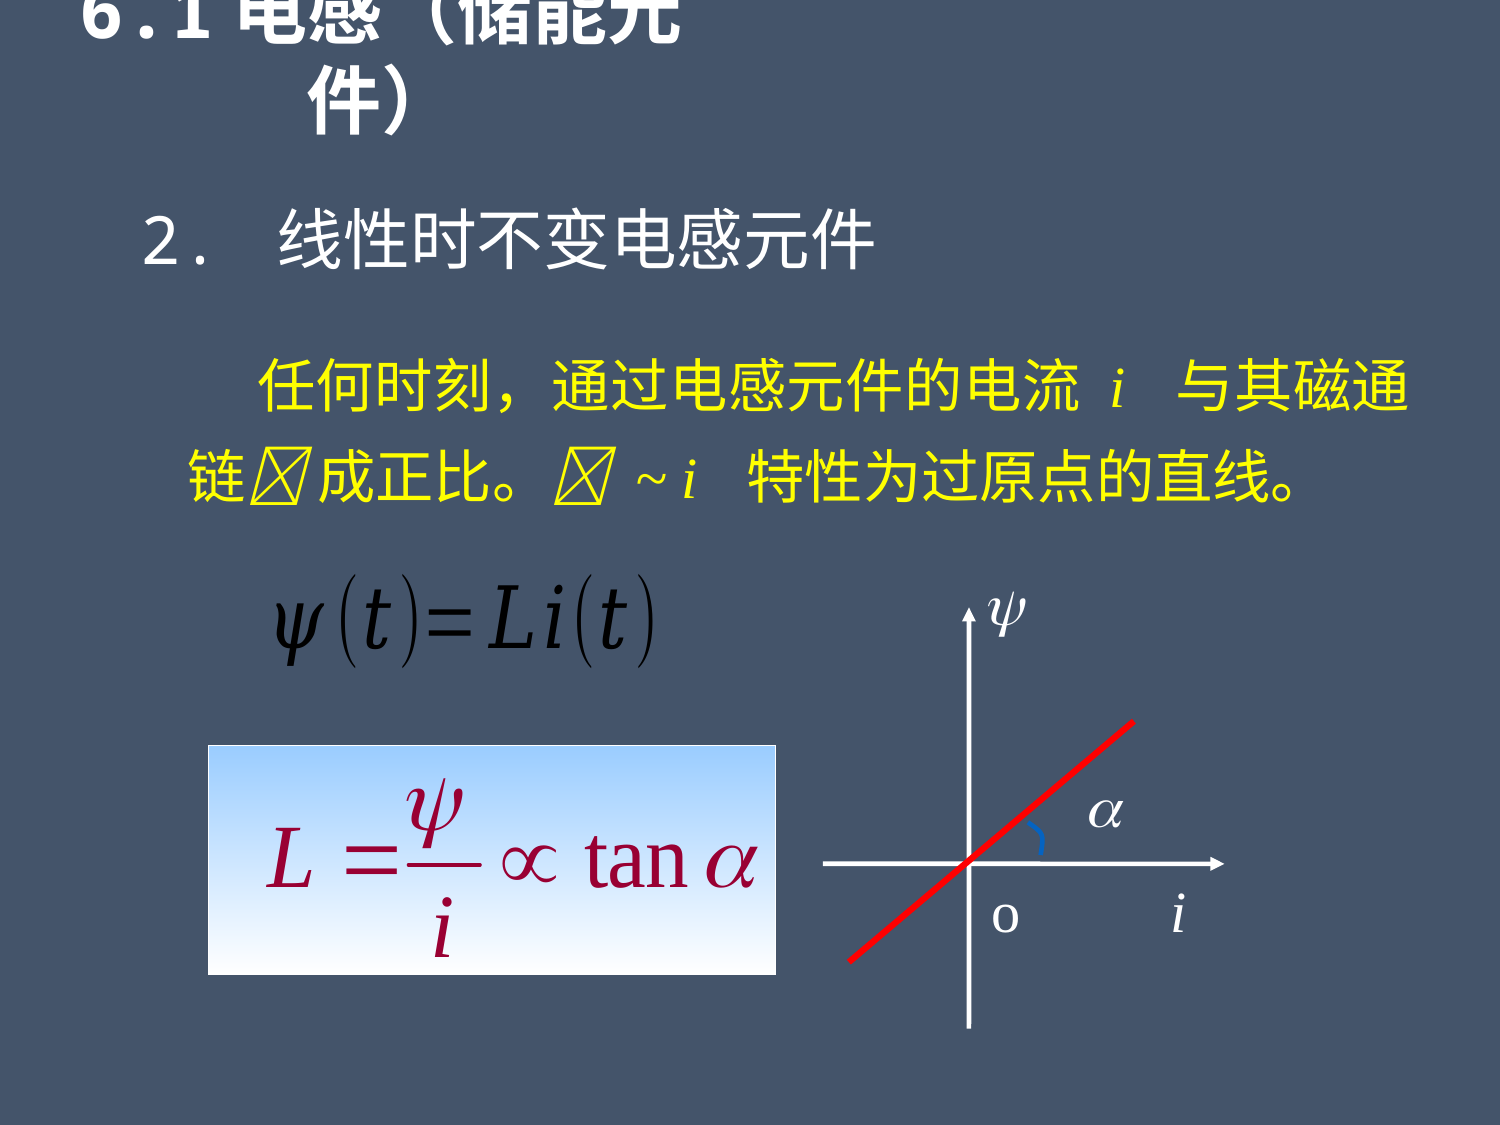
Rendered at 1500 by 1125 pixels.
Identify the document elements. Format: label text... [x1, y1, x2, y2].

text_box 6.1电感（储能元件） [28, 0, 734, 151]
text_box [822, 559, 1225, 1029]
text_box 任何时刻，通过电感元件的电流 i 与其磁通链 成正比。 ~ i 特性为过原点的直线。 [173, 320, 1426, 518]
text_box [208, 745, 776, 974]
text_box 2. 线性时不变电感元件 [125, 190, 1095, 285]
